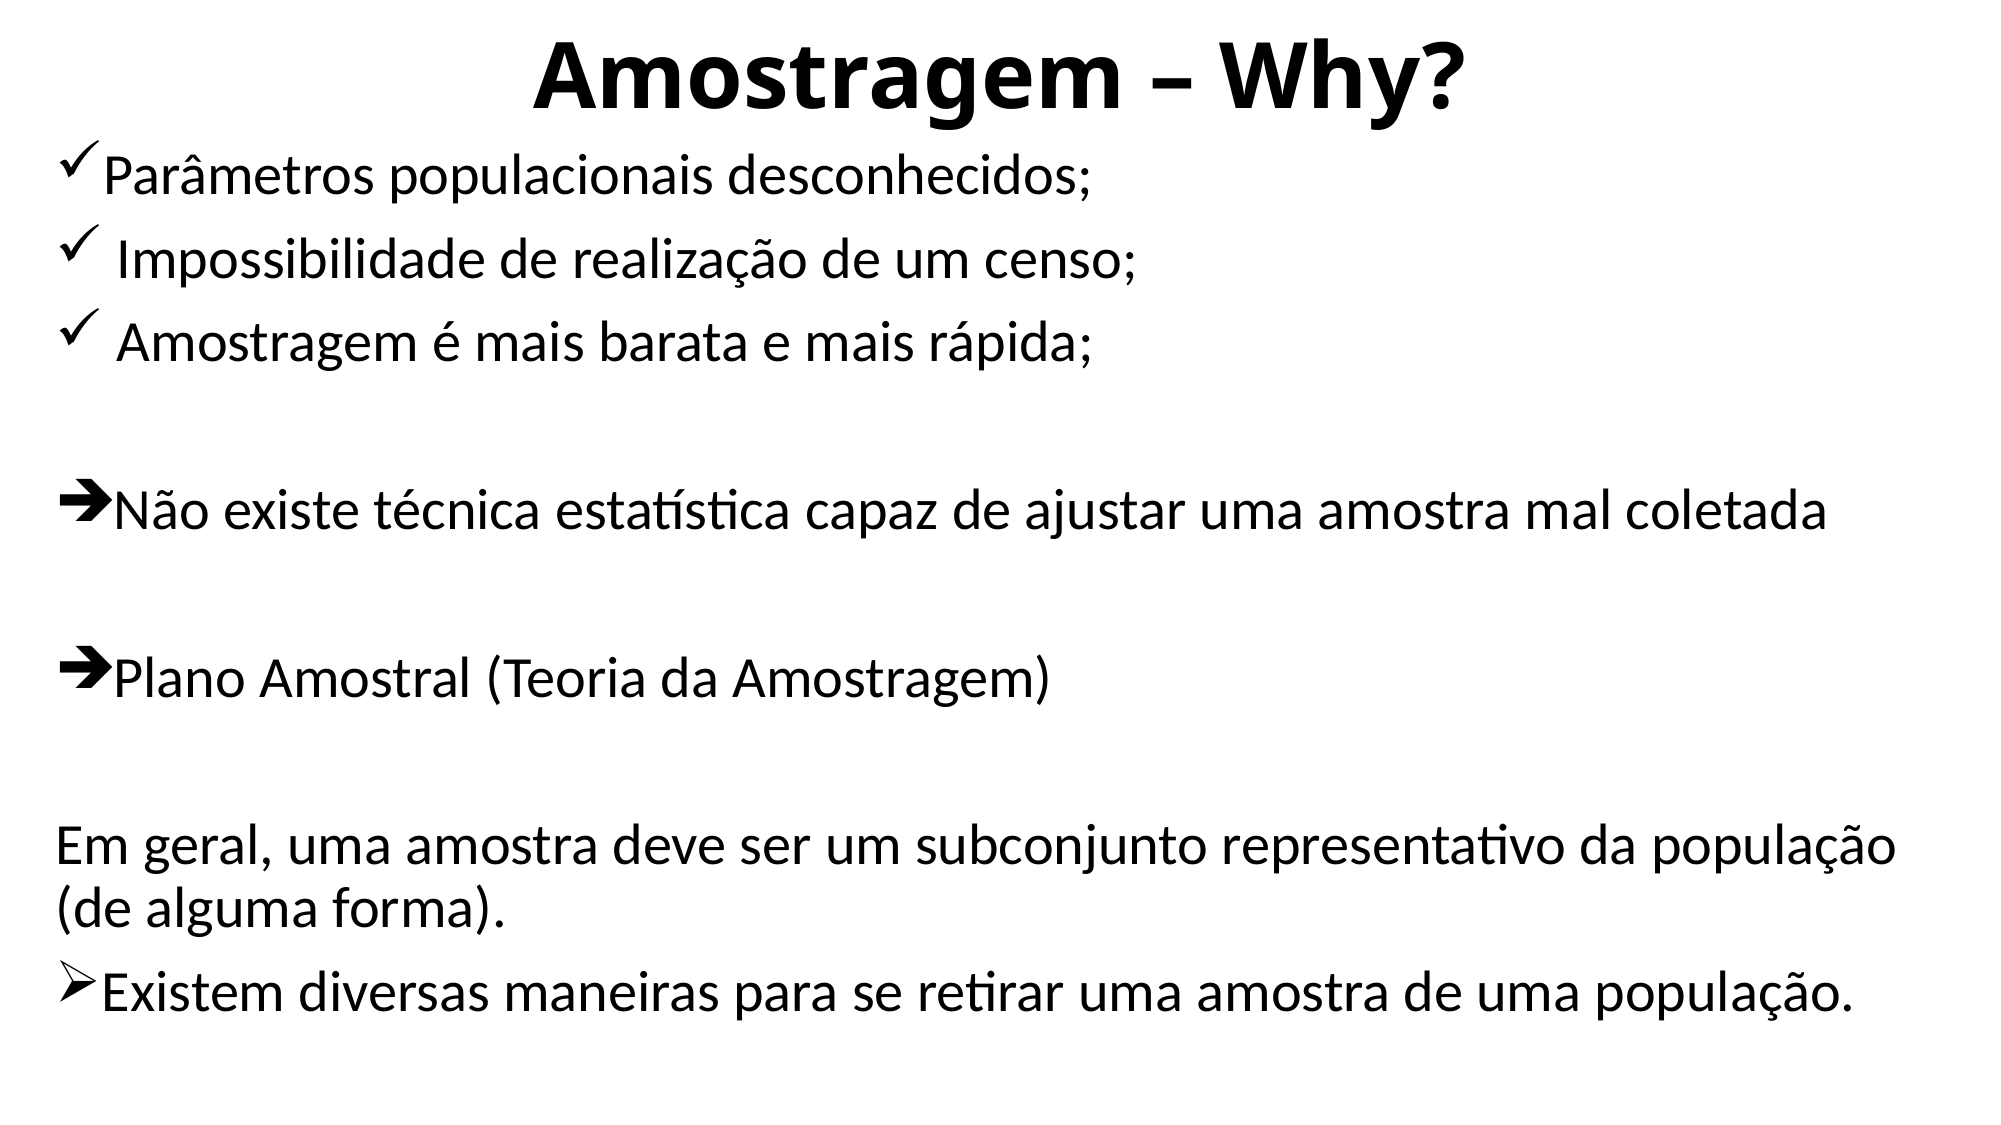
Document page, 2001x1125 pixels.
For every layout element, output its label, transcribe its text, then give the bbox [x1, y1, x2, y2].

title Amostragem – Why? [137, 20, 1863, 136]
list Parâmetros populacionais desconhecidos; Impossibilidade de realização de um censo; Amostragem é mais barata e mais rápida; Não existe técnica estatística capaz de ajustar uma amostra mal coletada Plano Amostral (Teoria da Amostragem) Em geral, uma amostra deve ser um subconjunto representativo da população (de alguma forma). Existem diversas maneiras para se retirar uma amostra de uma população. [40, 136, 1965, 1102]
